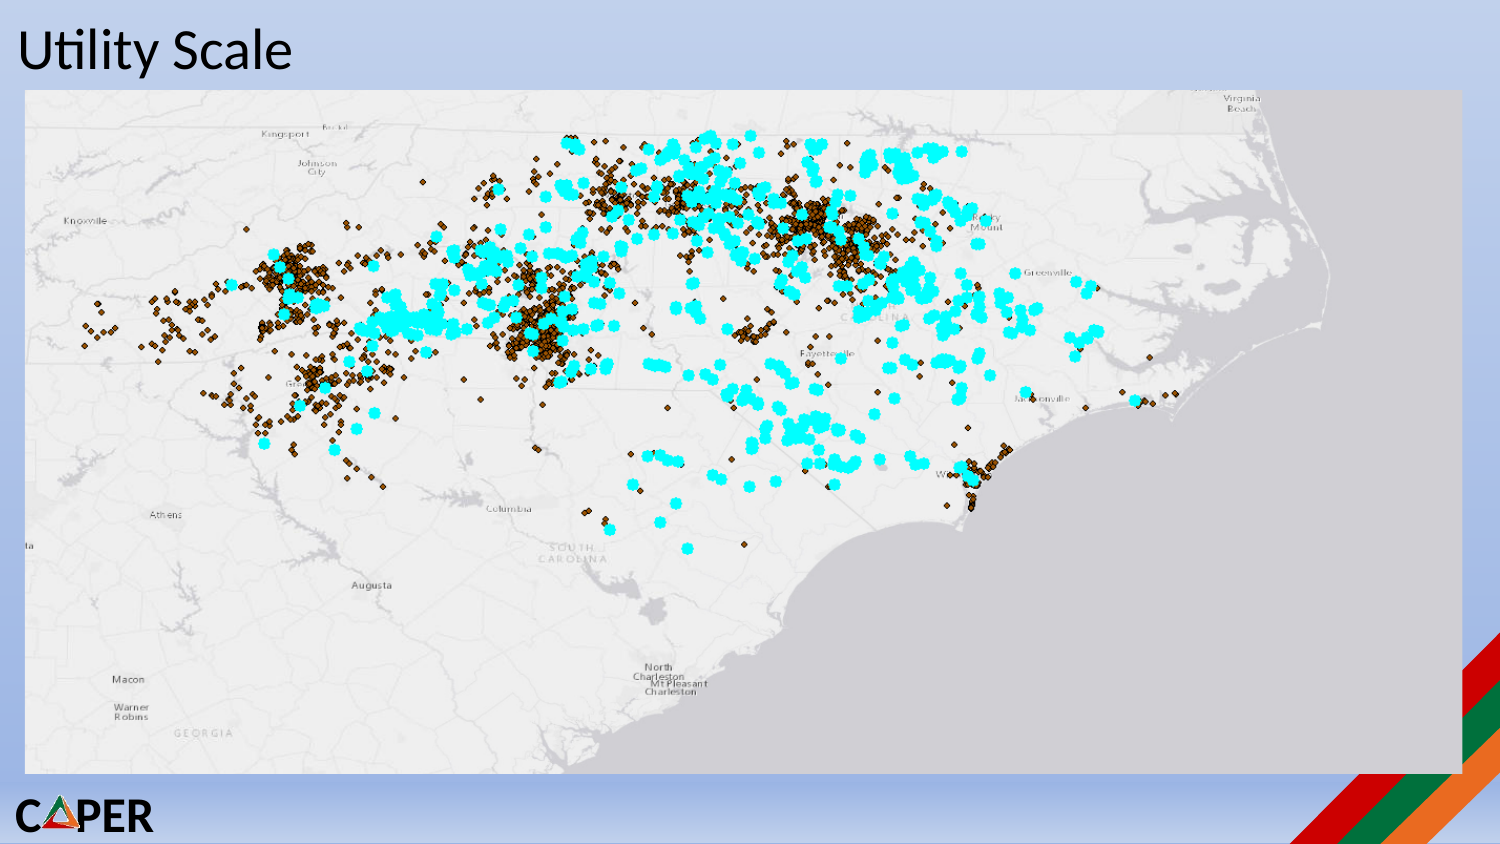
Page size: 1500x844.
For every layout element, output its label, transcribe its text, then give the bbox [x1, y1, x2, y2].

text_box Utility Scale [0, 4, 309, 90]
picture [24, 89, 1463, 774]
picture [37, 792, 83, 829]
